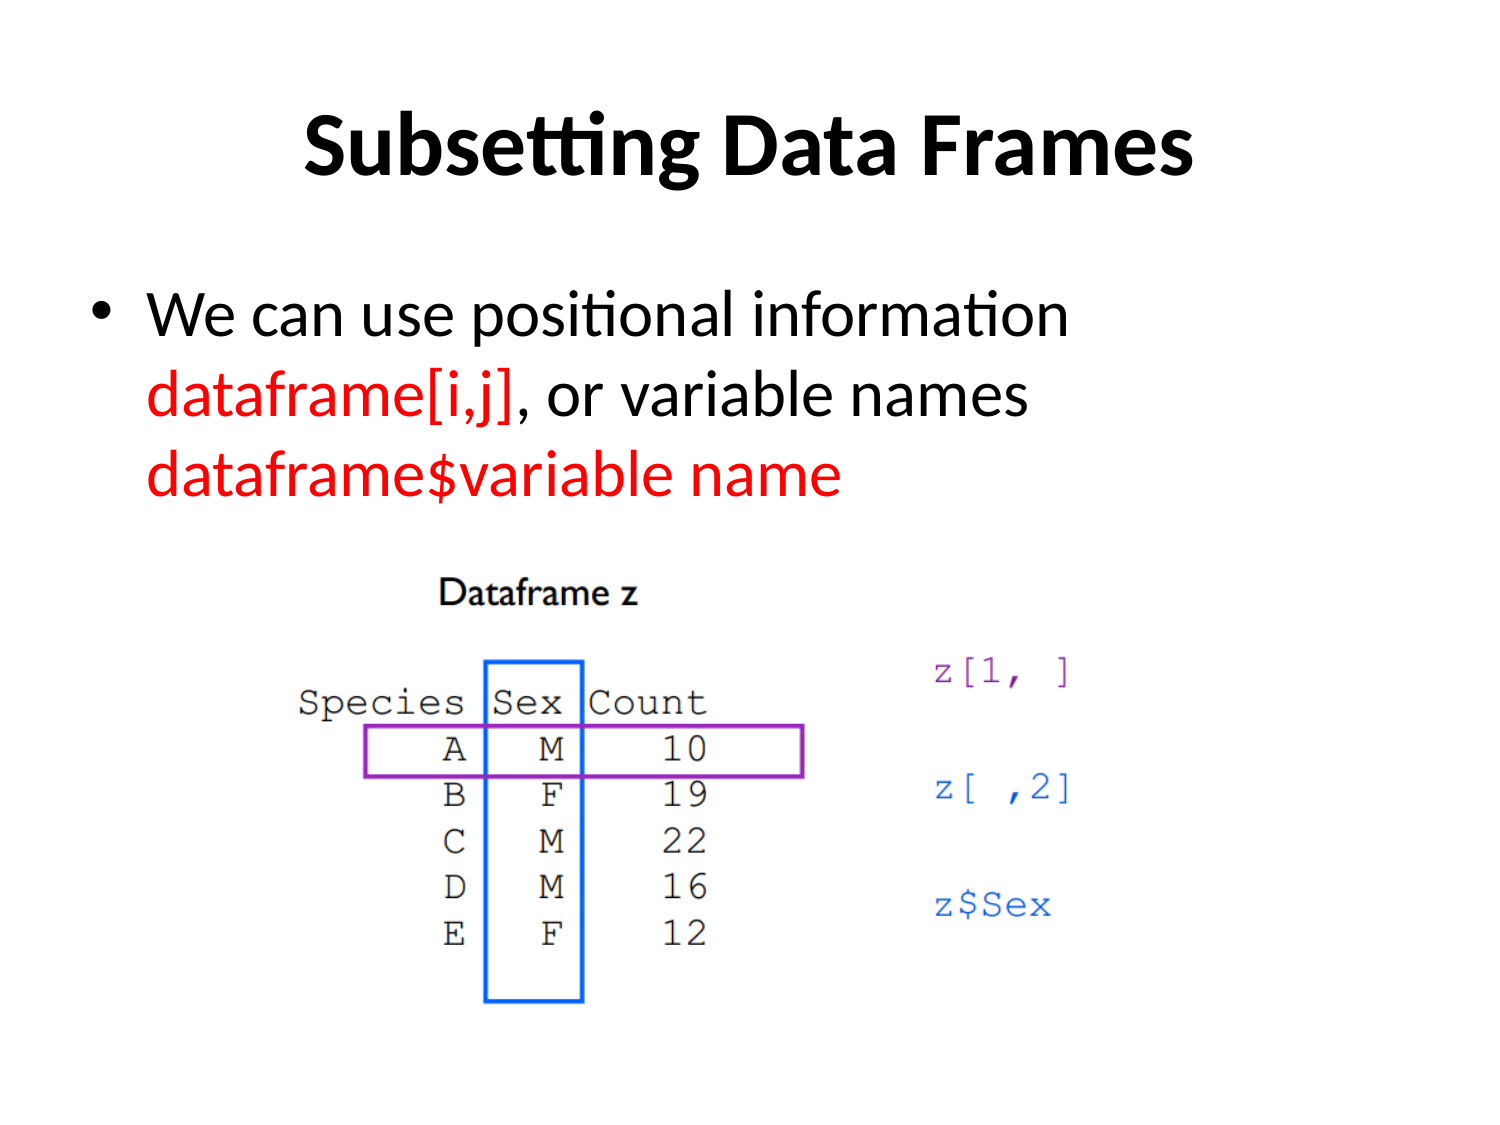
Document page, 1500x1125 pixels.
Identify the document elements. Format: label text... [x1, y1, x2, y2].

picture [274, 559, 1126, 1021]
text_box Subsetting Data Frames [74, 45, 1425, 233]
text_box We can use positional information dataframe[i,j], or variable names dataframe$variable name [74, 262, 1425, 1005]
